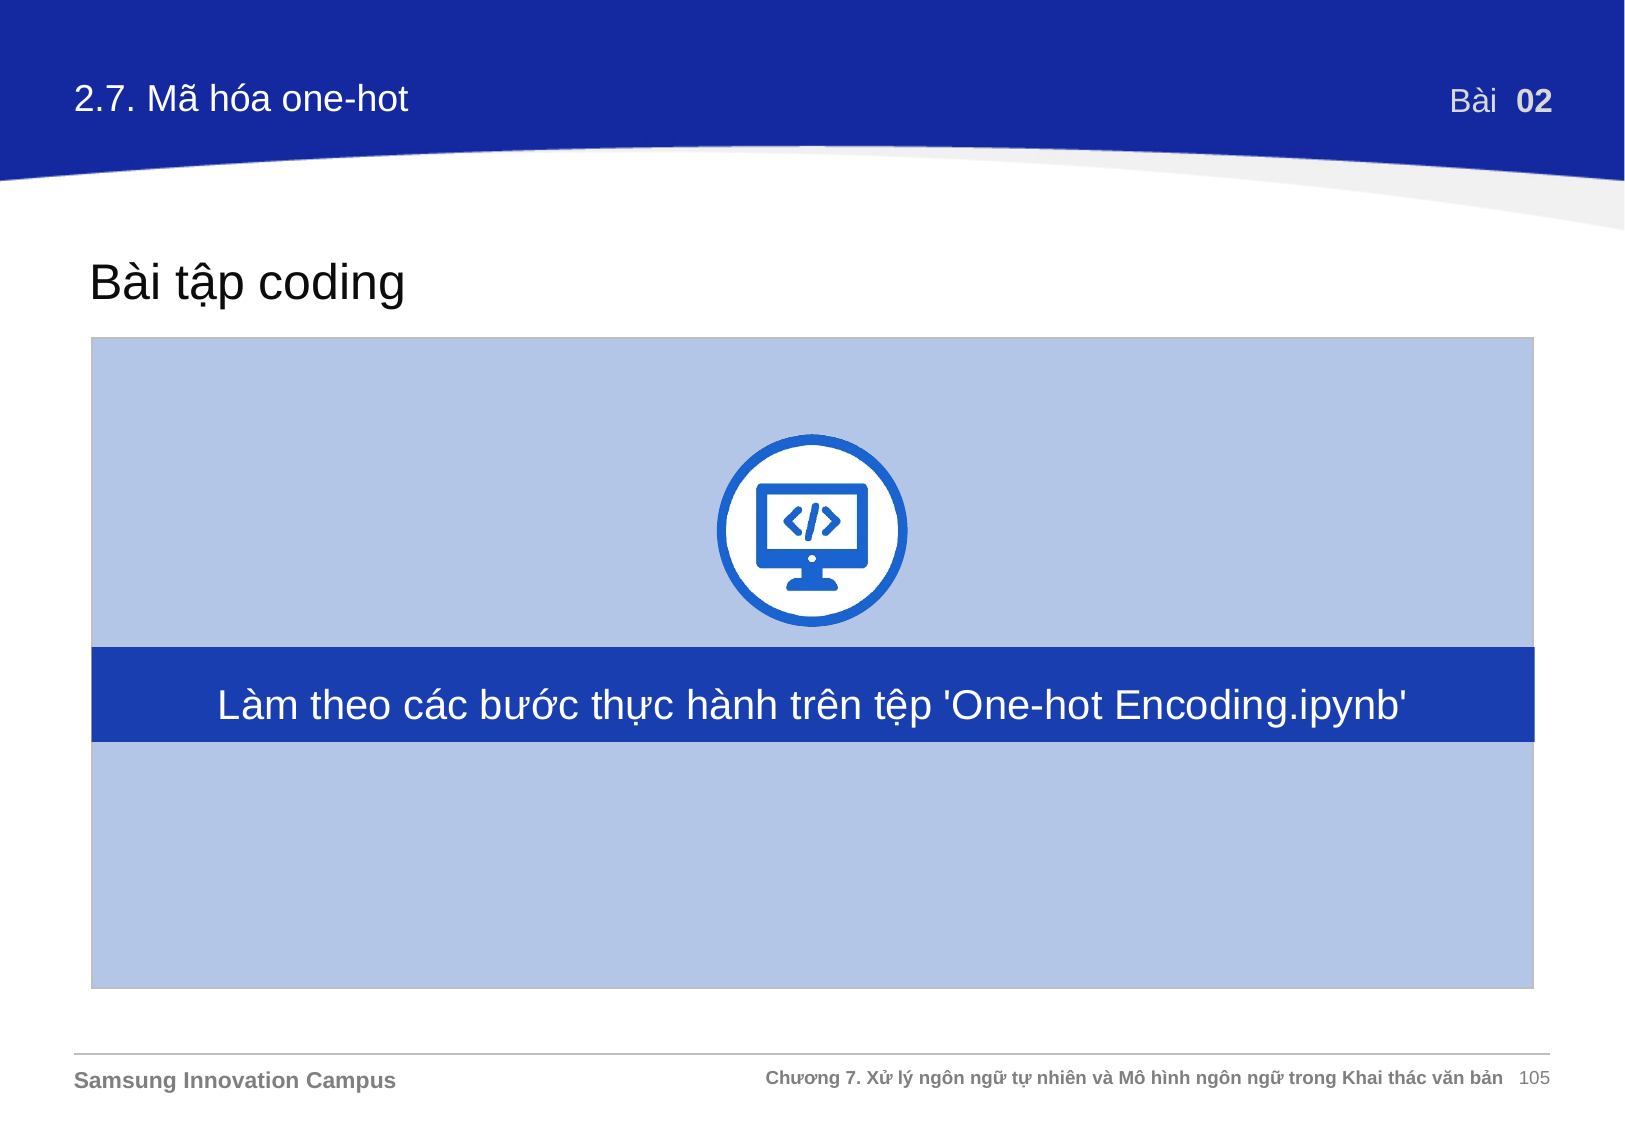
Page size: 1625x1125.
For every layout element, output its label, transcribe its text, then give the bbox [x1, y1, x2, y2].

picture [0, 0, 1625, 1125]
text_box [91, 337, 1535, 988]
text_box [73, 73, 1554, 120]
text_box Bài tập coding [89, 249, 1533, 310]
